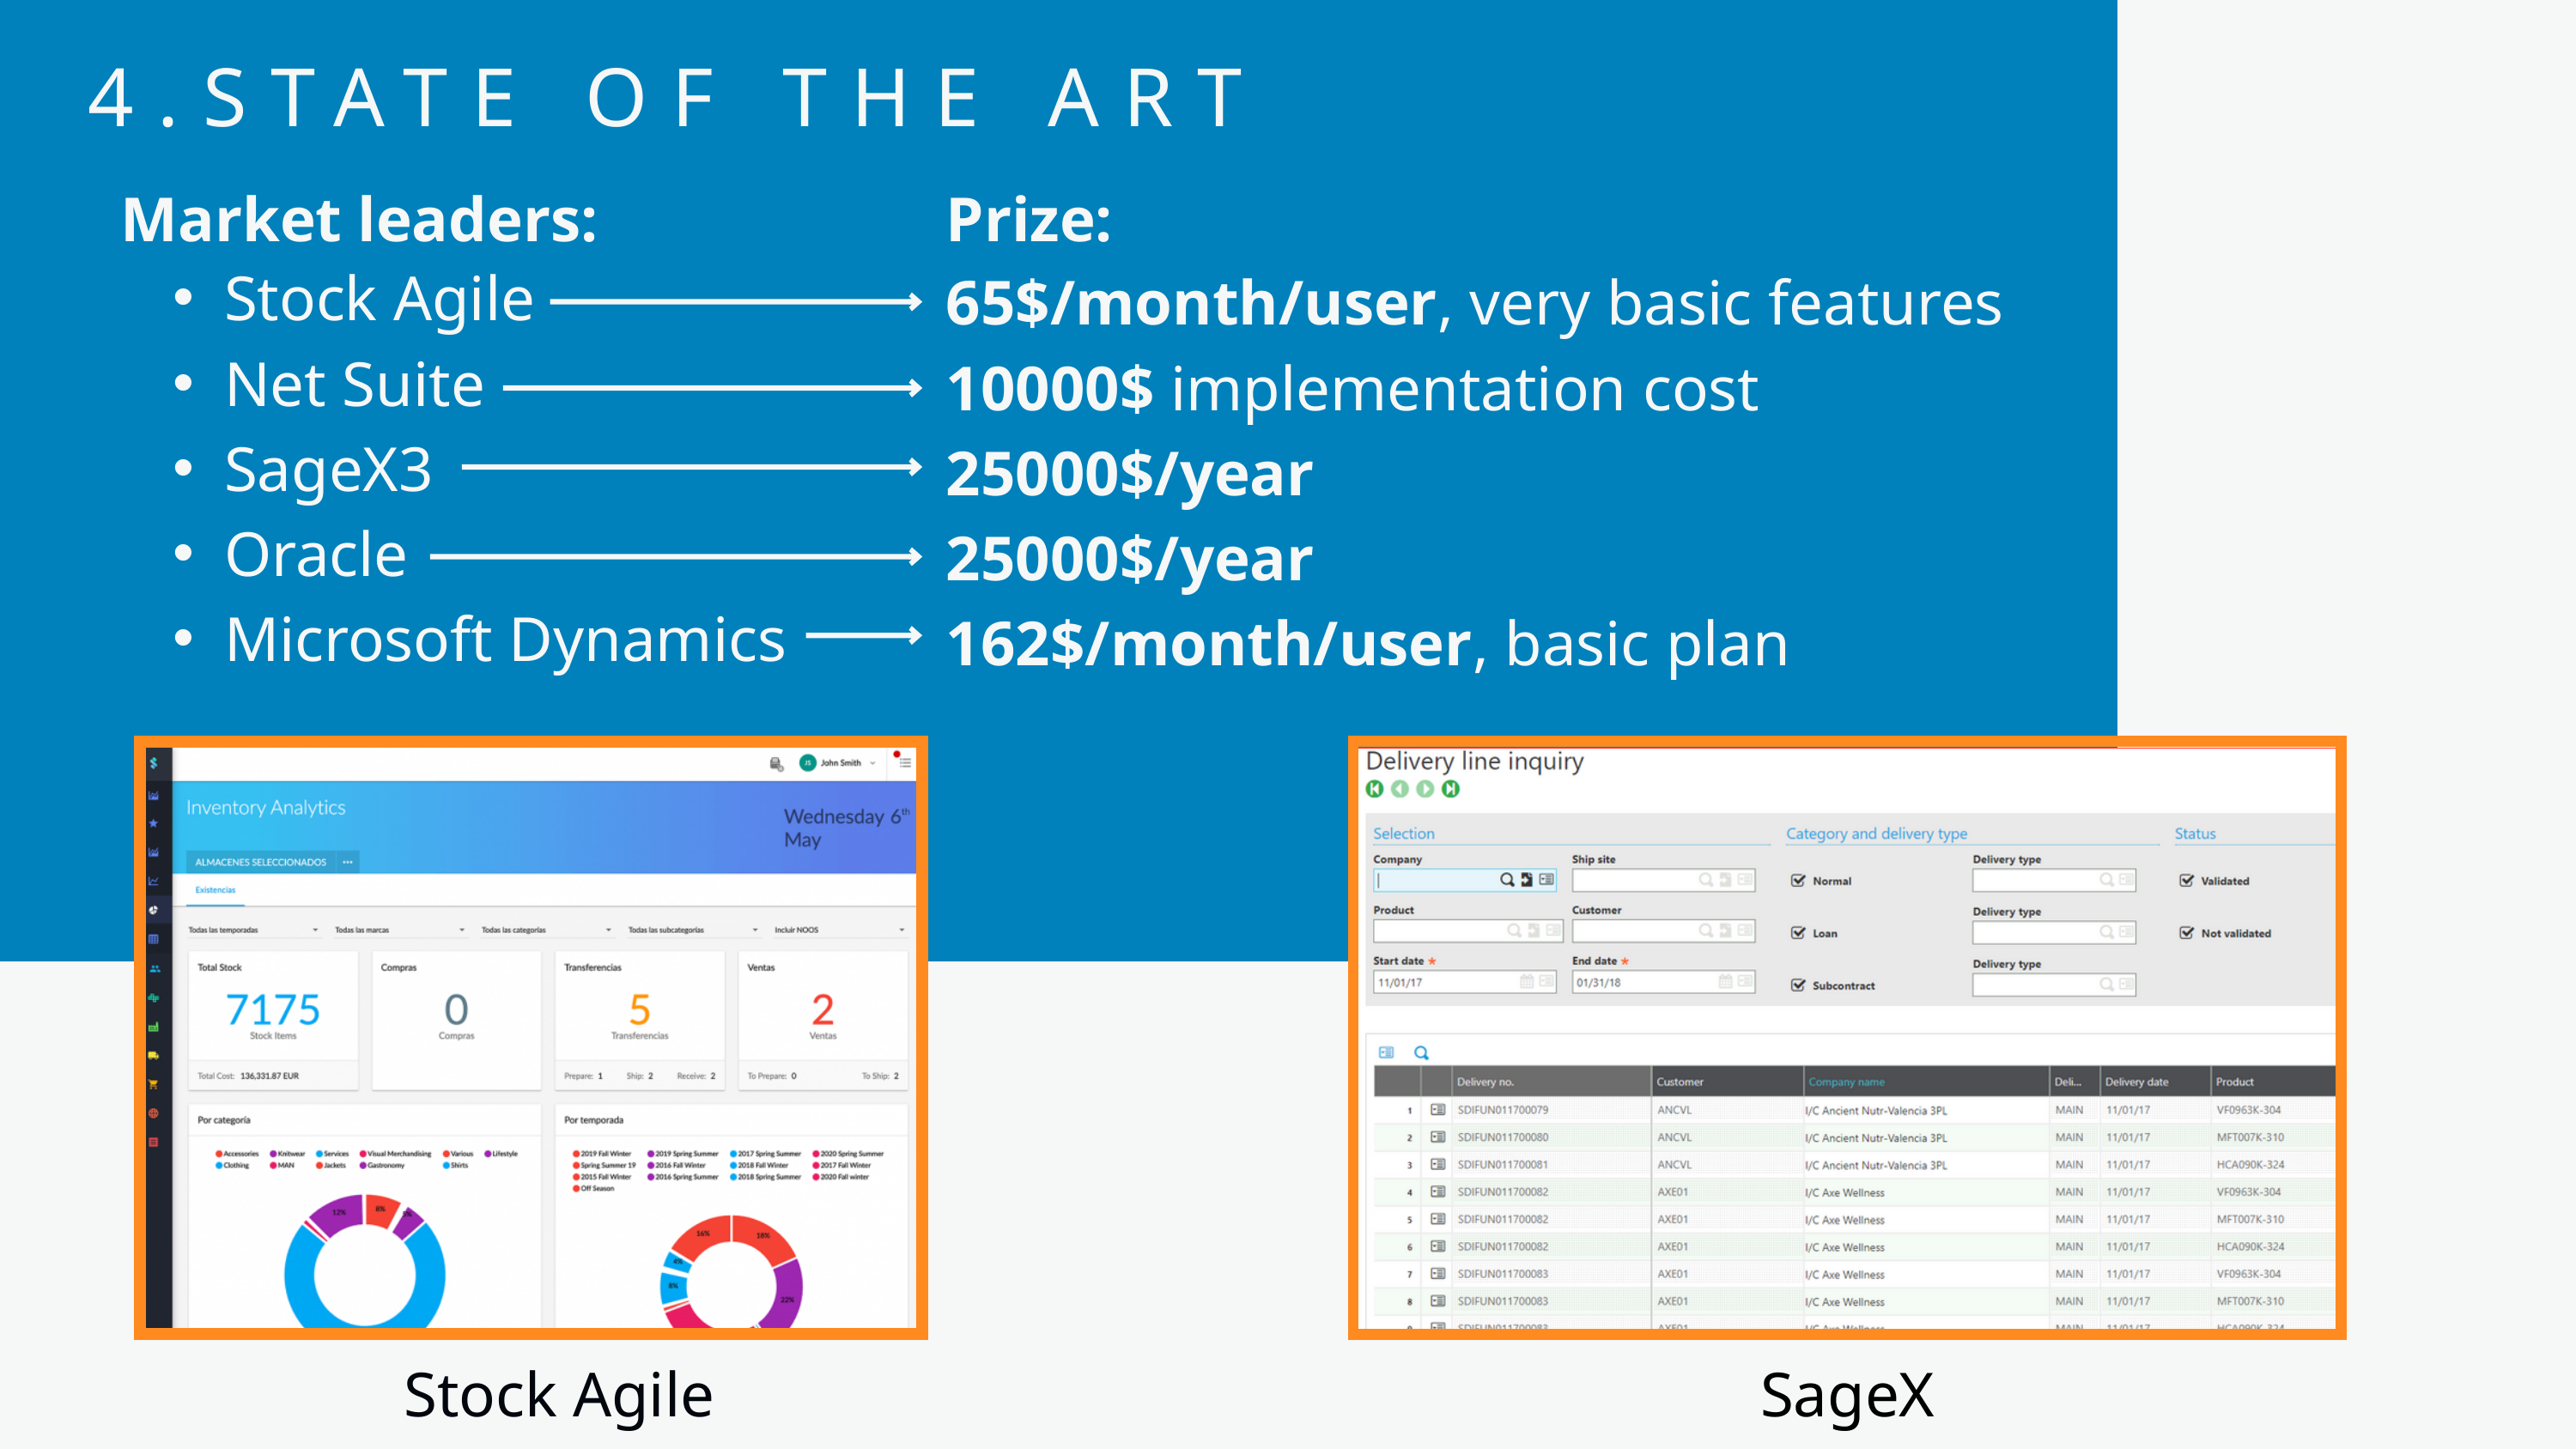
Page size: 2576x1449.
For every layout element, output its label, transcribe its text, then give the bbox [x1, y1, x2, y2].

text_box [139, 741, 923, 1335]
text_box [0, 0, 2118, 962]
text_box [1352, 741, 2342, 1335]
text_box Stock Agile [379, 1343, 741, 1429]
text_box SageX3 [1745, 1343, 1950, 1449]
